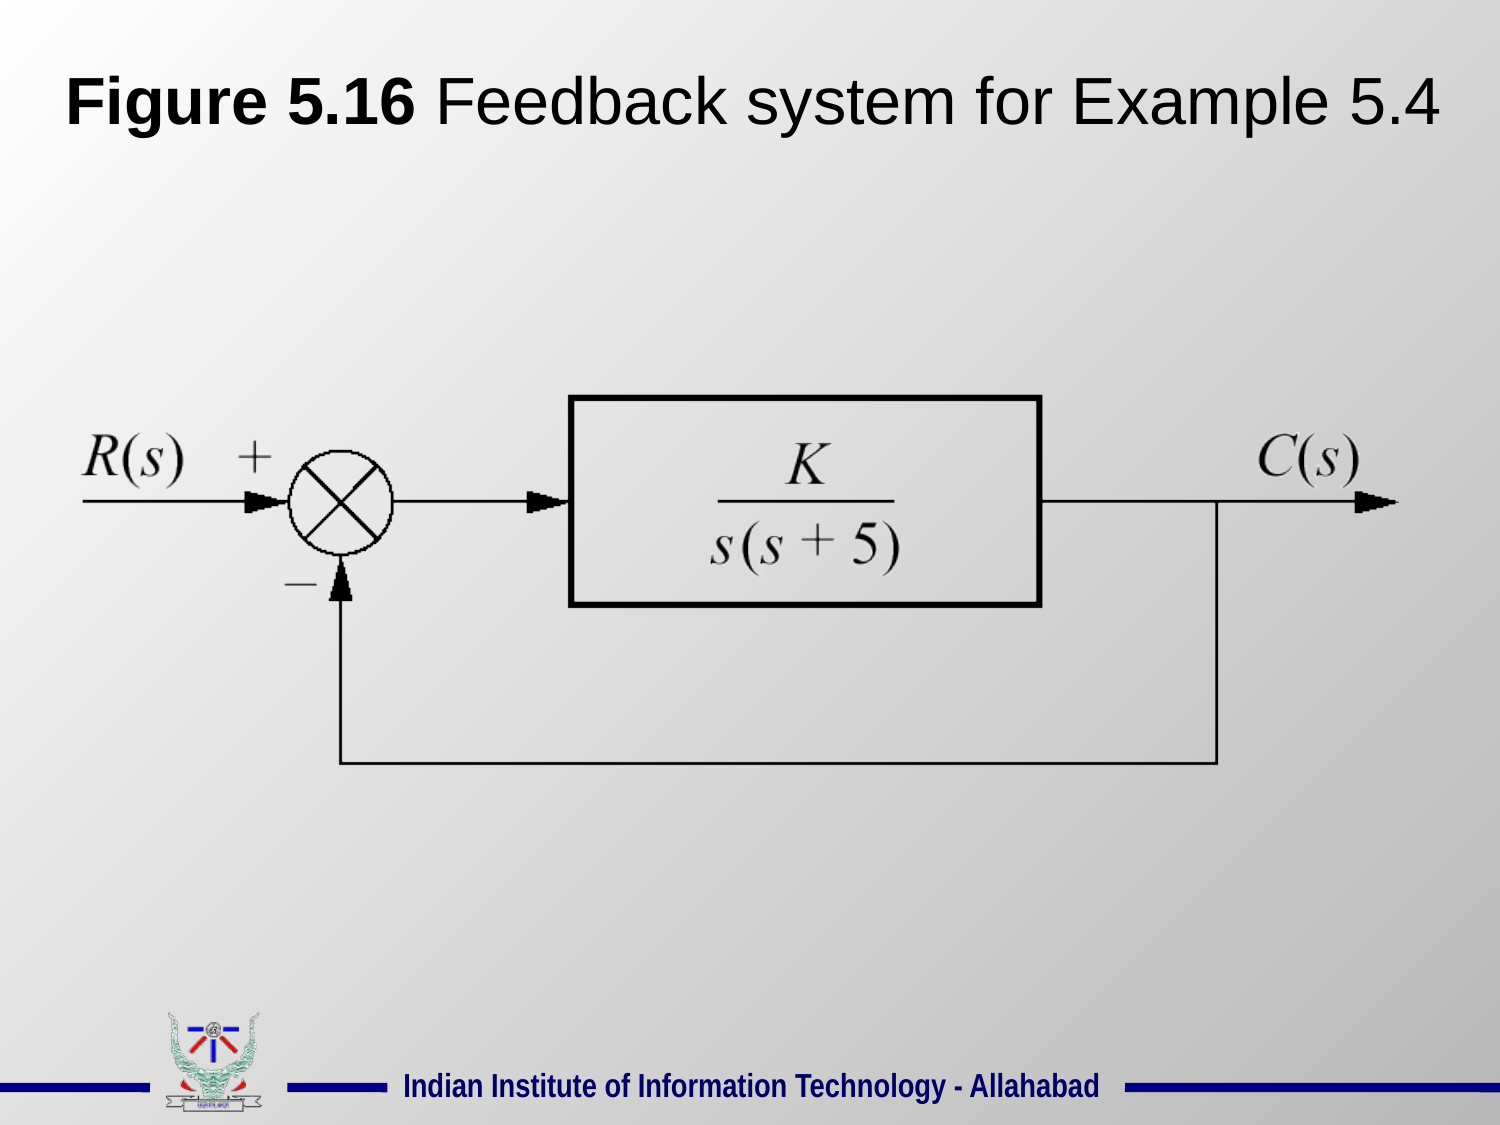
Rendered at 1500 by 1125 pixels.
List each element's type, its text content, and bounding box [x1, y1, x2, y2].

picture [49, 362, 1427, 788]
title Figure 5.16 Feedback system for Example 5.4 [50, 50, 1500, 350]
picture [166, 1012, 263, 1113]
